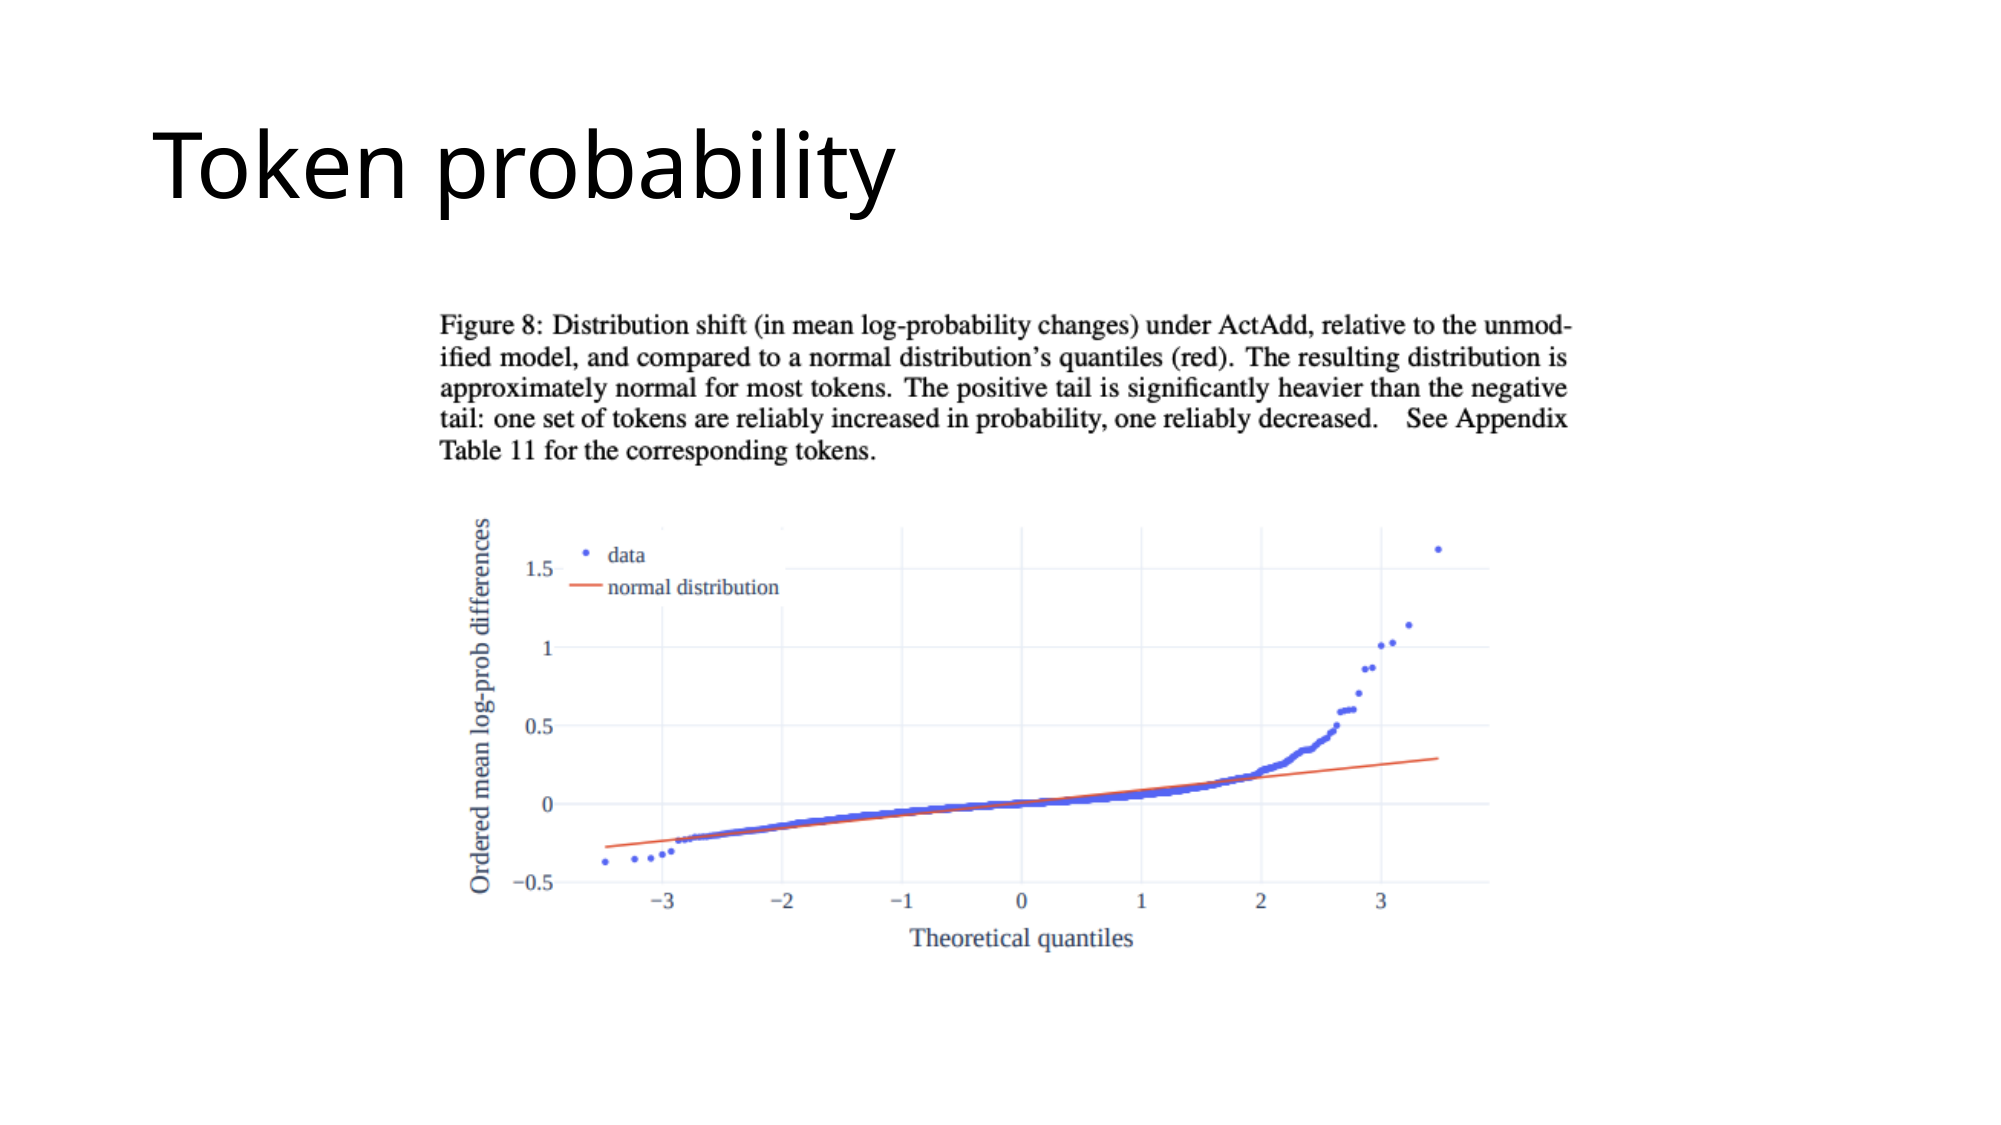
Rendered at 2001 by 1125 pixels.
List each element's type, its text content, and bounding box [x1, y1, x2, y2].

title Token probability [137, 59, 1863, 278]
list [406, 299, 1594, 1014]
